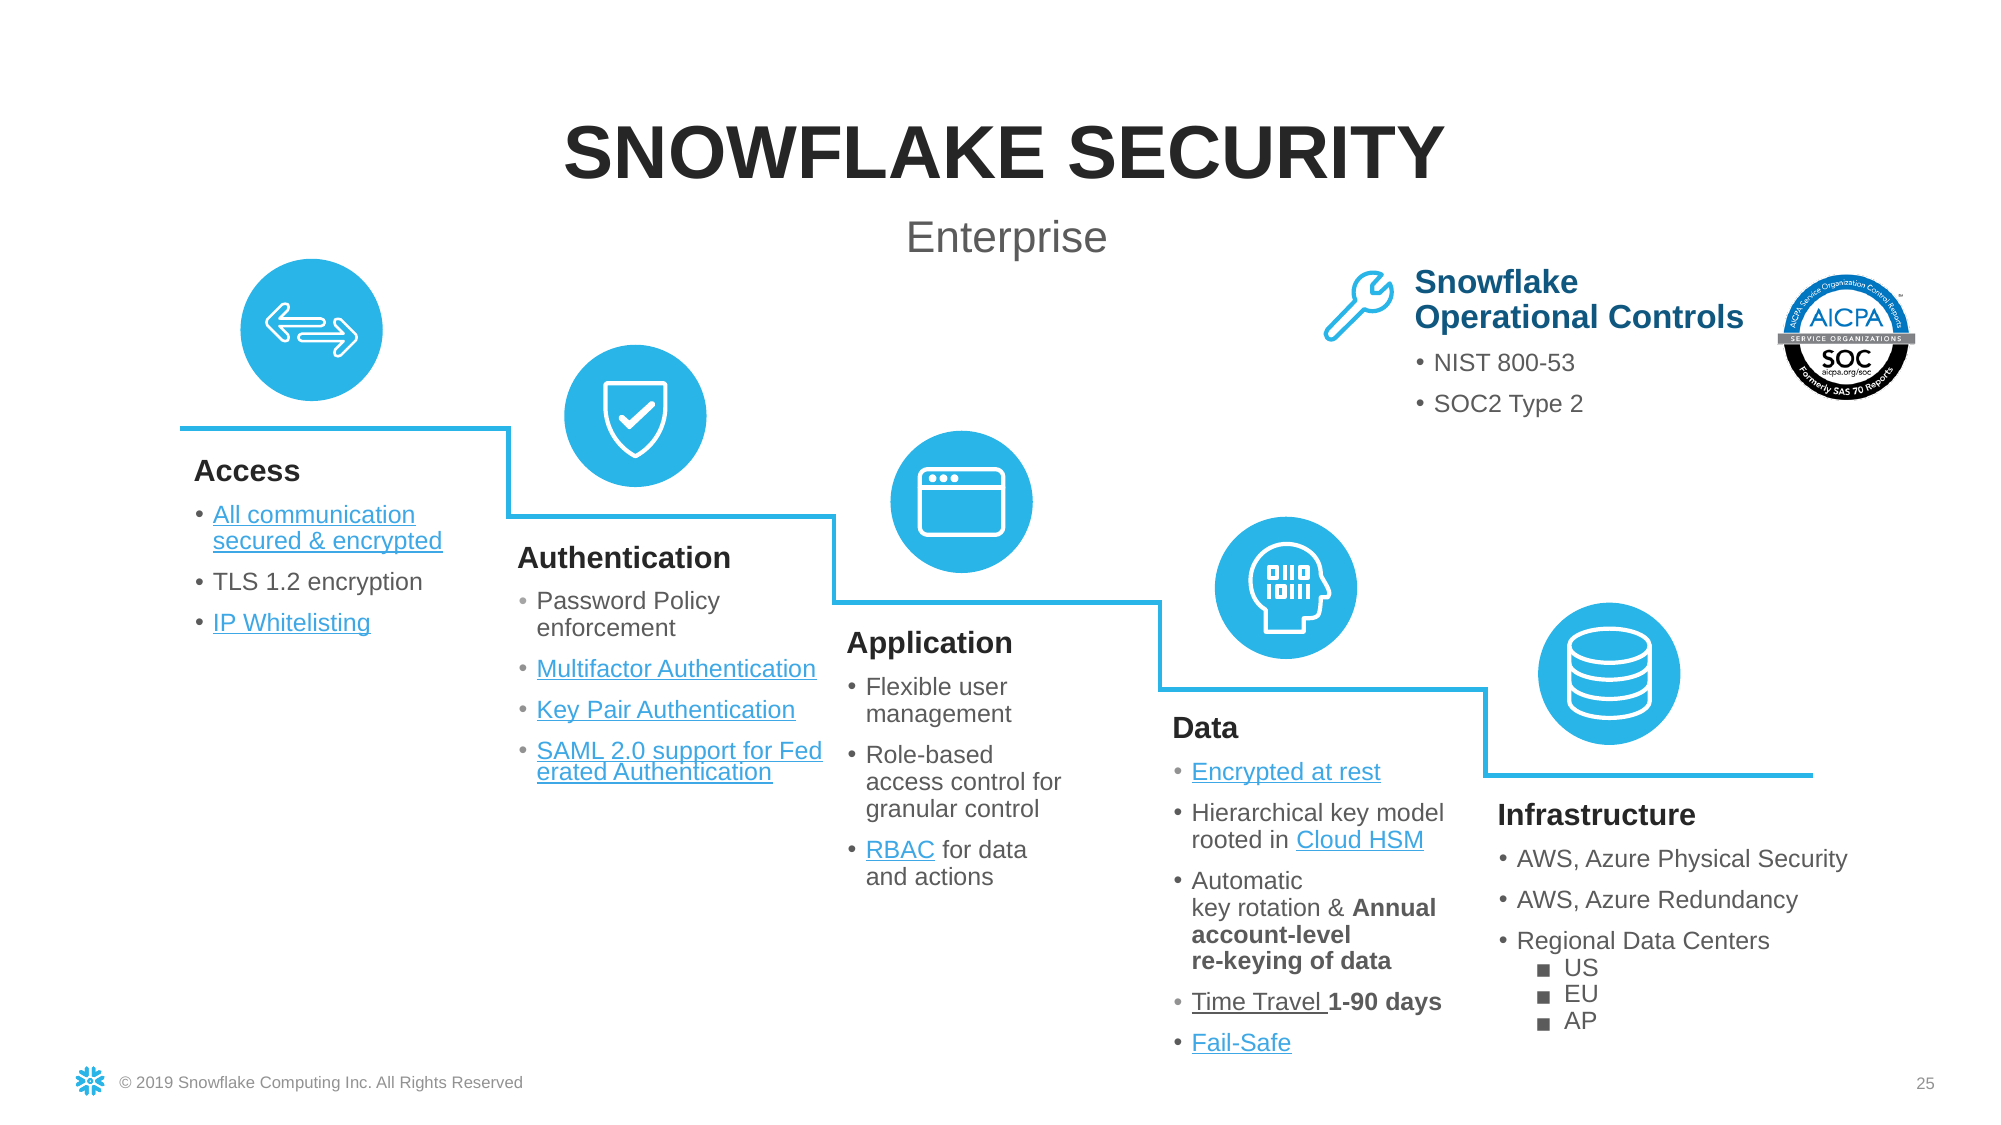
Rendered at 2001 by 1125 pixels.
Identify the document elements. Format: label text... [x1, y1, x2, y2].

text_box Application Flexible user management Role-based access control for granular control RBAC for data and actions [846, 787, 1121, 888]
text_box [1185, 486, 1387, 689]
list Enterprise [66, 206, 1948, 271]
slide_number 25 [1893, 1065, 1950, 1101]
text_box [1508, 572, 1711, 775]
picture [1771, 273, 1922, 401]
text_box [1434, 220, 2000, 432]
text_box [860, 400, 1063, 603]
text_box Data Encrypted at rest Hierarchical key model rooted in Cloud HSM Automatic key rotation & Annual account-level re-keying of data Time Travel 1-90 days Fail-Safe [1172, 787, 1458, 1026]
text_box [1325, 272, 1392, 340]
text_box Snowflake Operational Controls NIST 800-53 SOC2 Type 2 [1414, 264, 1751, 418]
list SNOWFLAKE SECURITY [66, 84, 1945, 203]
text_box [534, 315, 737, 517]
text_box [181, 428, 1811, 776]
text_box Infrastructure AWS, Azure Physical Security AWS, Azure Redundancy Regional Data Centers US EU AP [1497, 799, 1884, 1033]
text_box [210, 229, 413, 431]
